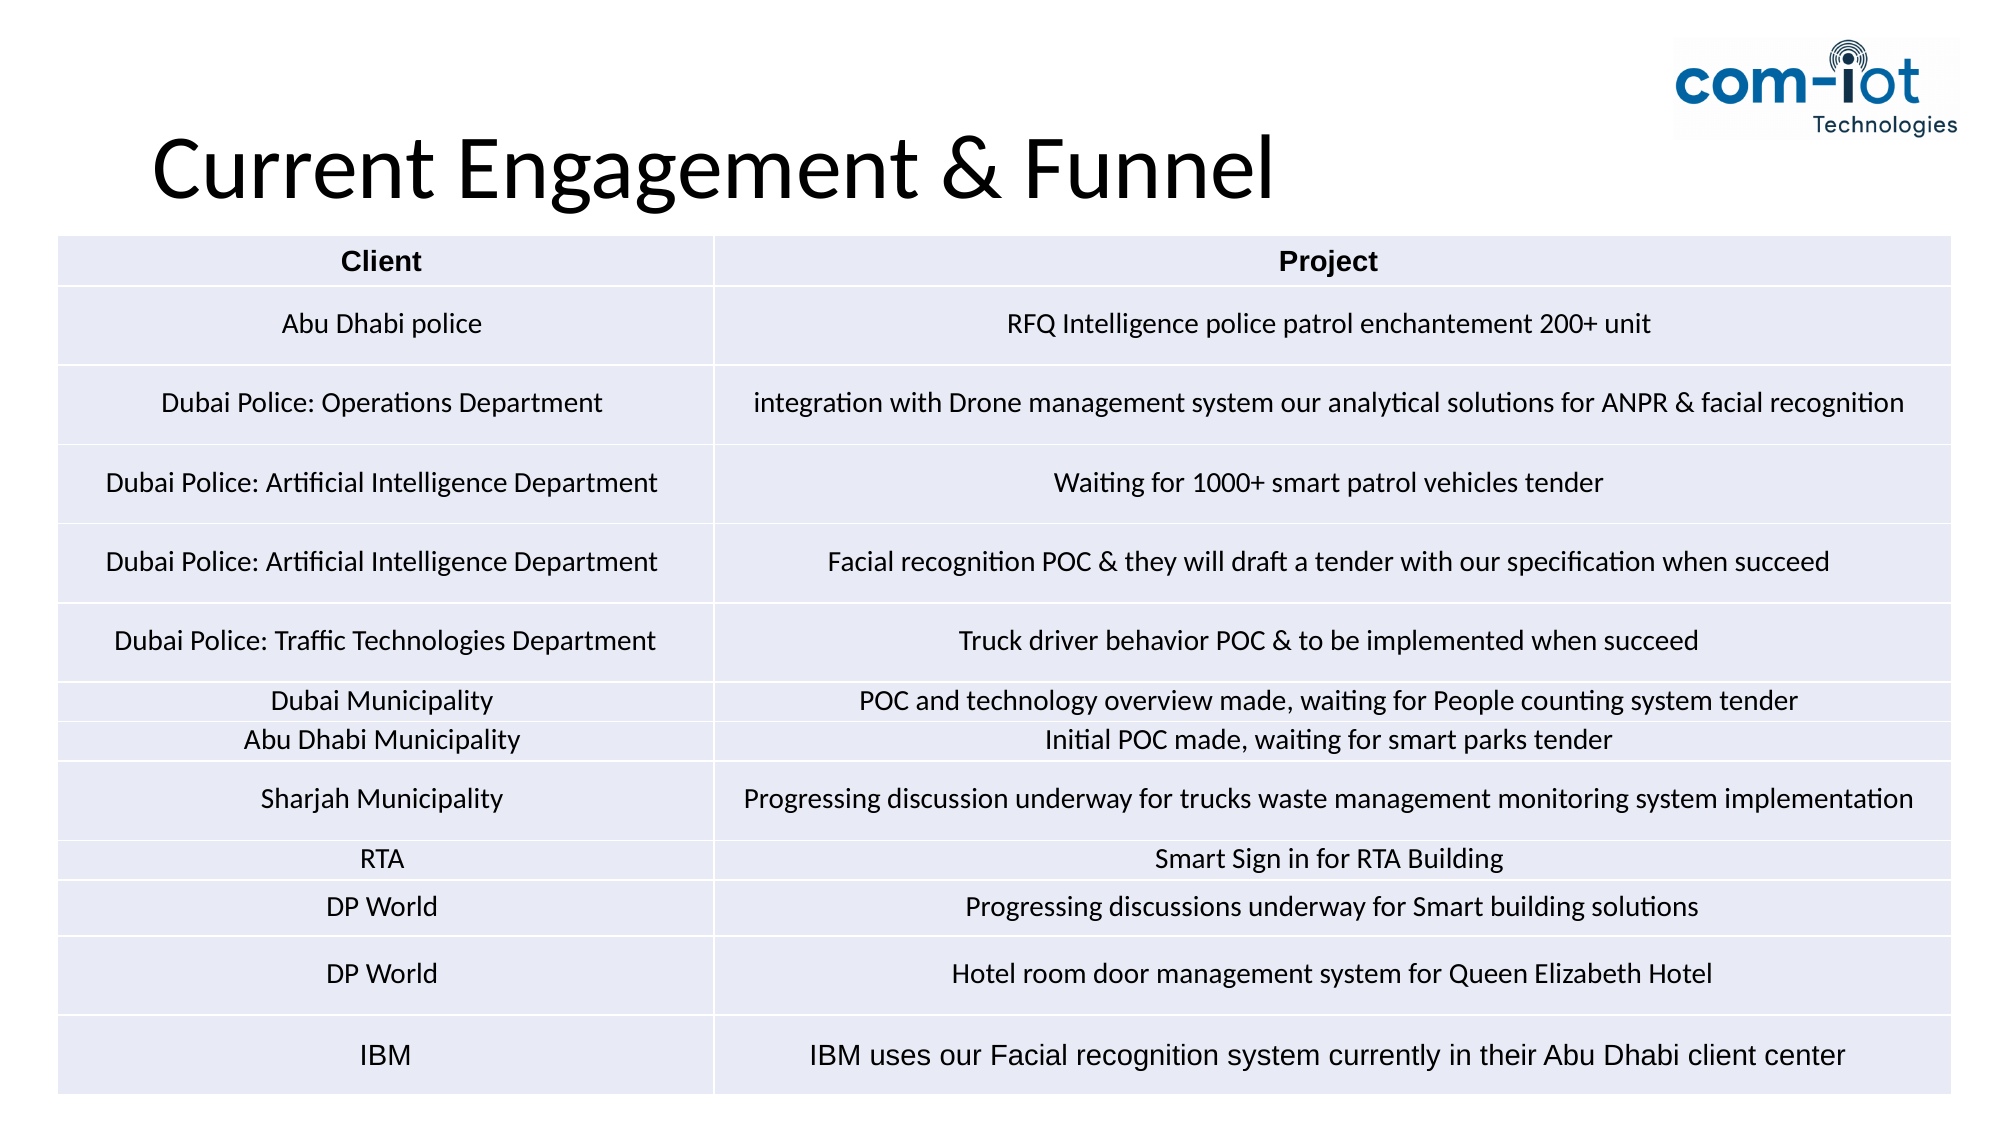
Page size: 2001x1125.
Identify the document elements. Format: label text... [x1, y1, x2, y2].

table_header Project [715, 236, 1951, 285]
table_cell Dubai Police: Operations Department [58, 366, 713, 444]
table_cell DP World [58, 881, 713, 935]
table_cell Abu Dhabi Municipality [58, 722, 713, 760]
table_cell Initial POC made, waiting for smart parks tender [715, 722, 1951, 760]
table_cell Progressing discussions underway for Smart building solutions [715, 881, 1951, 935]
table_cell Dubai Police: Artificial Intelligence Department [58, 524, 713, 602]
table_cell POC and technology overview made, waiting for People counting system tender [715, 683, 1951, 721]
table_cell Truck driver behavior POC & to be implemented when succeed [715, 604, 1951, 681]
table_cell IBM uses our Facial recognition system currently in their Abu Dhabi client center [715, 1016, 1951, 1094]
table_cell Dubai Municipality [58, 683, 713, 721]
table_cell Hotel room door management system for Queen Elizabeth Hotel [715, 937, 1951, 1014]
table_cell Abu Dhabi police [58, 287, 713, 364]
table_cell Facial recognition POC & they will draft a tender with our specification when succeed [715, 524, 1951, 602]
table_cell integration with Drone management system our analytical solutions for ANPR & facial recognition [715, 366, 1951, 444]
table_cell Waiting for 1000+ smart patrol vehicles tender [715, 445, 1951, 523]
table_cell Smart Sign in for RTA Building [715, 841, 1951, 879]
table_cell Sharjah Municipality [58, 762, 713, 840]
table_cell RFQ Intelligence police patrol enchantement 200+ unit [715, 287, 1951, 364]
picture [1673, 37, 1960, 140]
table_cell IBM [58, 1016, 713, 1094]
table_cell Dubai Police: Traffic Technologies Department [58, 604, 713, 681]
table_cell Progressing discussion underway for trucks waste management monitoring system implementation [715, 762, 1951, 840]
title Current Engagement & Funnel [137, 59, 1863, 234]
table_cell Dubai Police: Artificial Intelligence Department [58, 445, 713, 523]
table_header Client [58, 236, 713, 285]
table_cell RTA [58, 841, 713, 879]
table_cell DP World [58, 937, 713, 1014]
